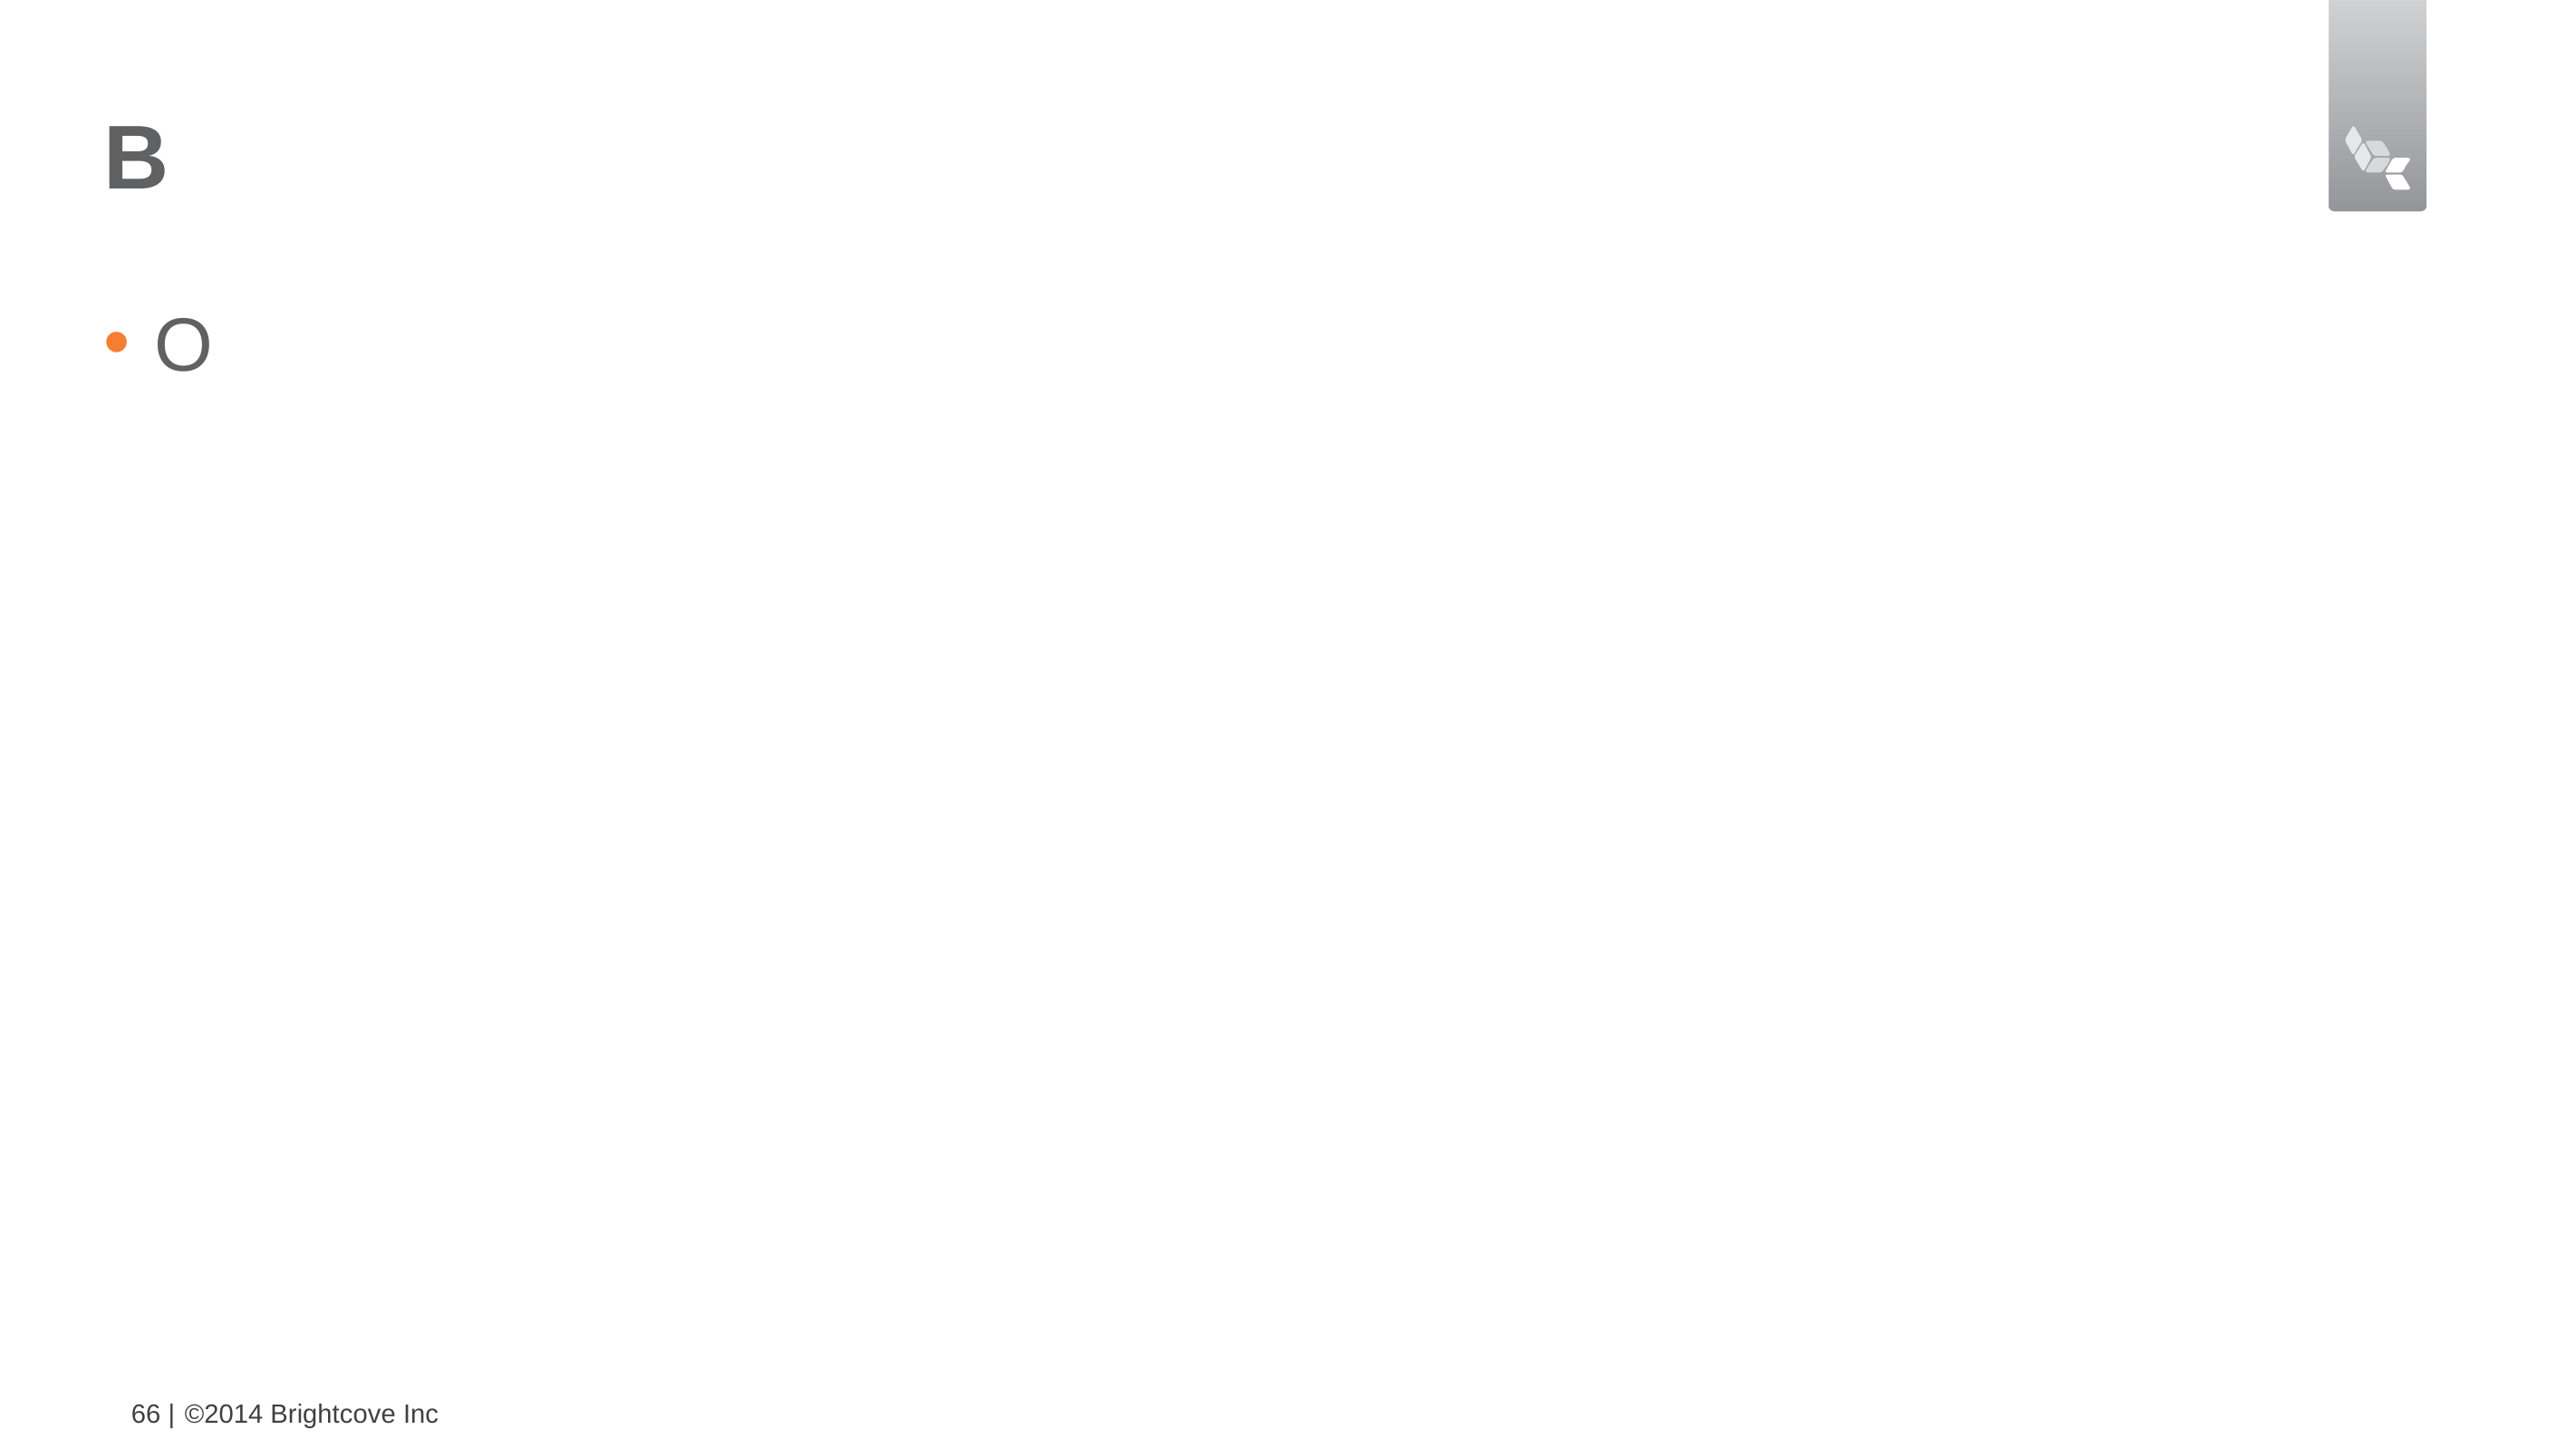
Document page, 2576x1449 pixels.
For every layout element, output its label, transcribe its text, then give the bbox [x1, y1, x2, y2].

footer ©2014 Brightcove Inc [189, 1374, 988, 1449]
list O [80, 284, 2441, 1302]
title B [80, 44, 2270, 260]
slide_number 66 | [88, 1374, 189, 1449]
